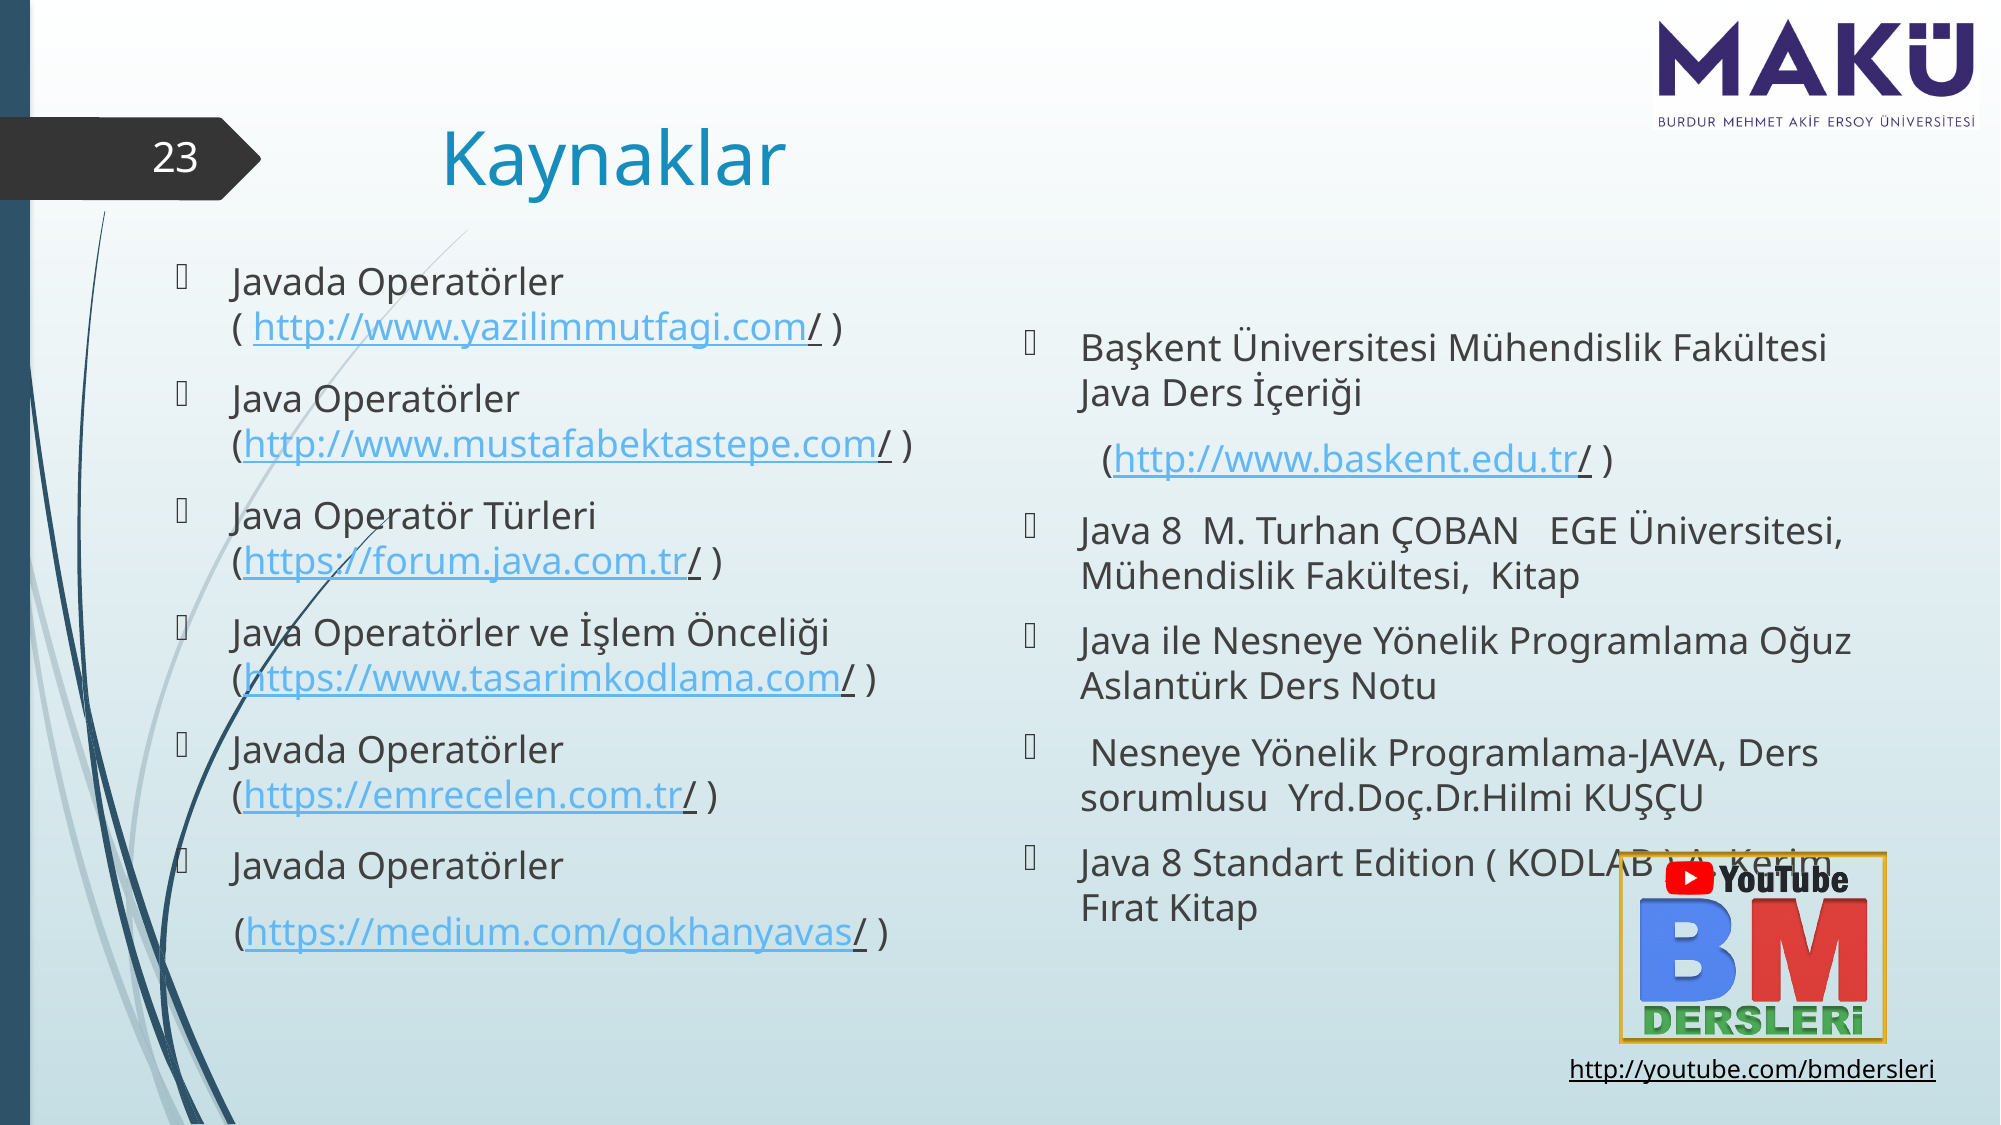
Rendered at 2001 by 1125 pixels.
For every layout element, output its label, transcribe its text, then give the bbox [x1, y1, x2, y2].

text_box http://youtube.com/bmdersleri [1525, 1045, 1981, 1095]
picture [1652, 16, 1981, 130]
slide_number 23 [87, 129, 216, 190]
picture [1606, 812, 1899, 1081]
title Kaynaklar [425, 102, 1888, 250]
list Javada Operatörler ( http://www.yazilimmutfagi.com/ ) Java Operatörler (http://www.mustafabektastepe.com/ ) Java Operatör Türleri (https://forum.java.com.tr/ ) Java Operatörler ve İşlem Önceliği (https://www.tasarimkodlama.com/ ) Javada Operatörler (https://emrecelen.com.tr/ ) Javada Operatörler (https://medium.com/gokhanyavas/ ) Başkent Üniversitesi Mühendislik Fakültesi Java Ders İçeriği (http://www.baskent.edu.tr/ ) Java 8 M. Turhan ÇOBAN EGE Üniversitesi, Mühendislik Fakültesi, Kitap Java ile Nesneye Yönelik Programlama Oğuz Aslantürk Ders Notu Nesneye Yönelik Programlama-JAVA, Ders sorumlusu Yrd.Doç.Dr.Hilmi KUŞÇU Java 8 Standart Edition ( KODLAB ) A. Kerim Fırat Kitap [160, 250, 1888, 1092]
